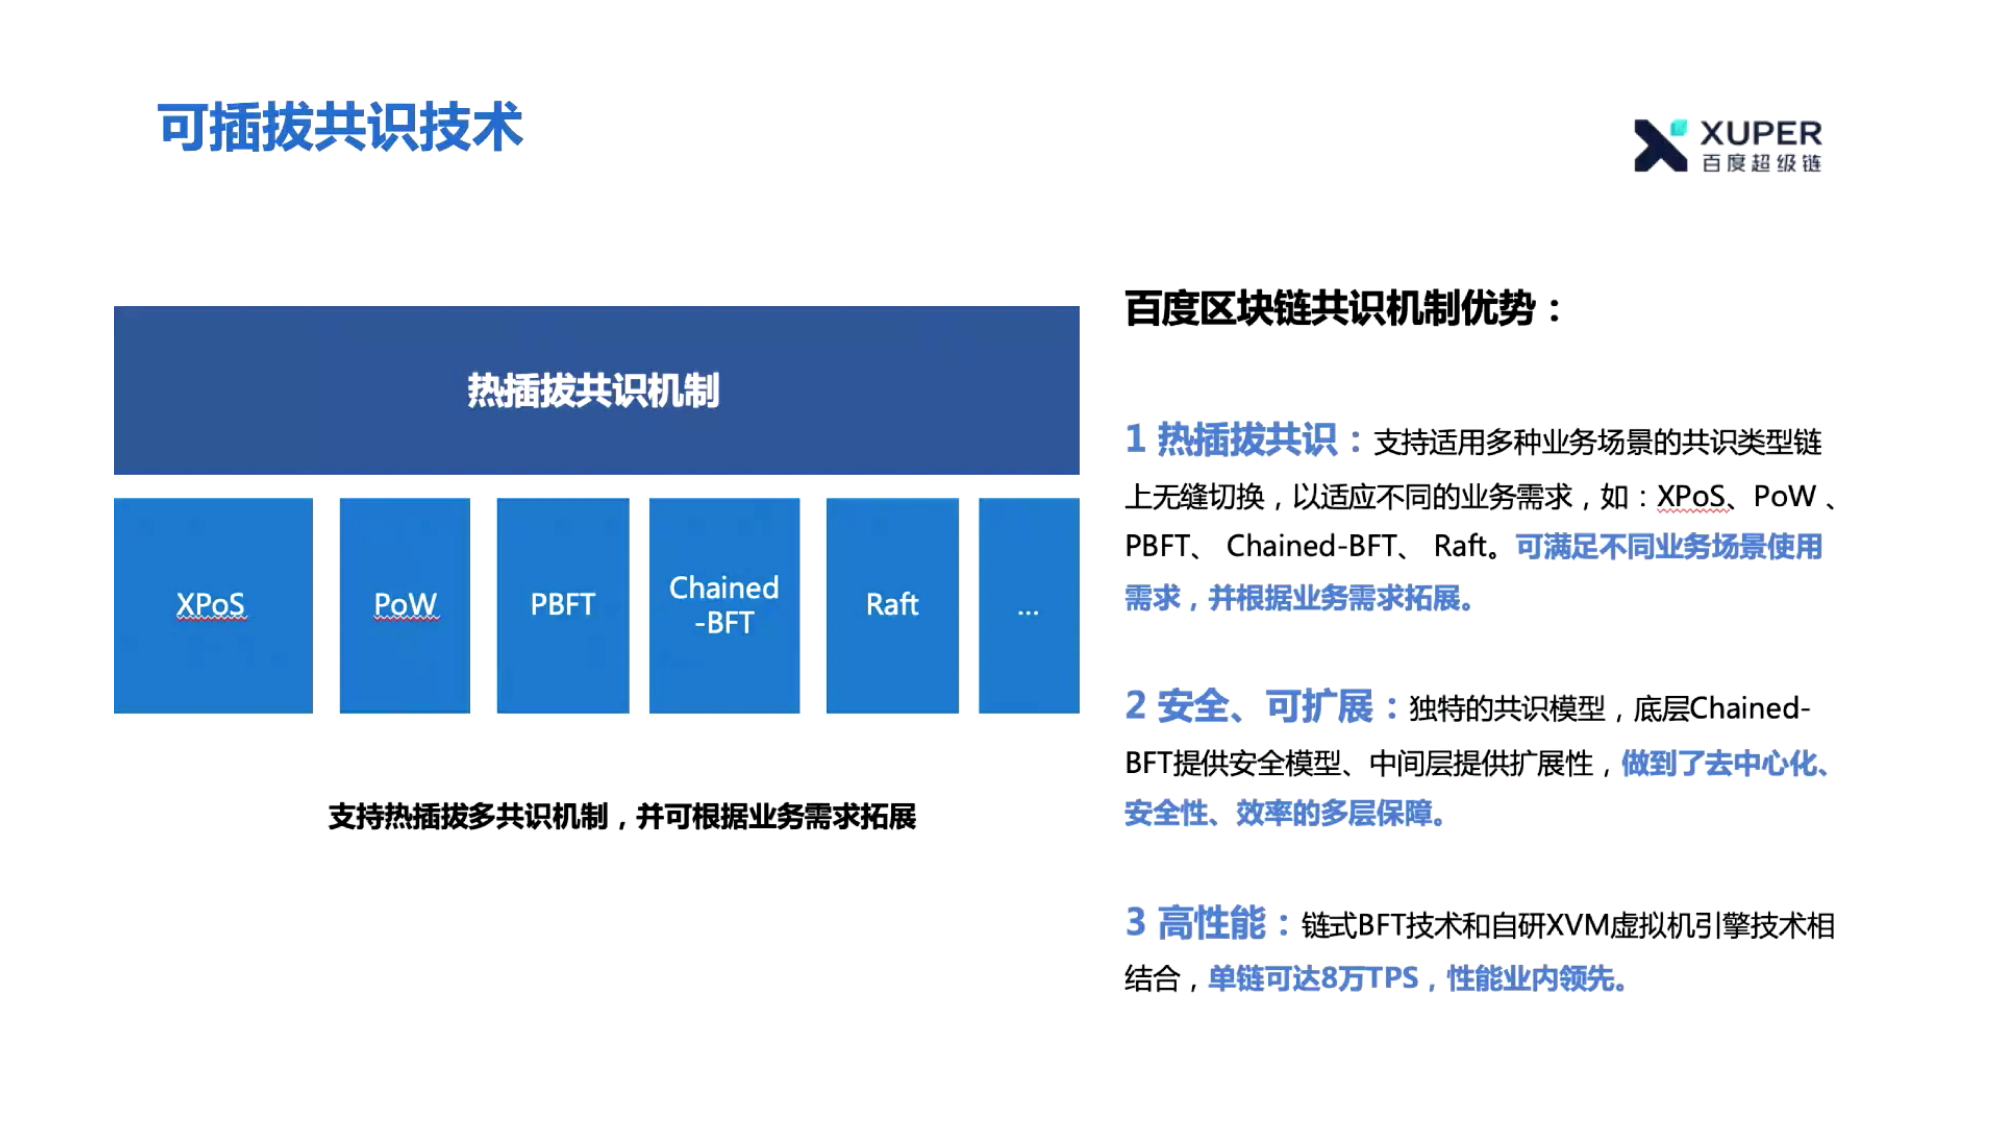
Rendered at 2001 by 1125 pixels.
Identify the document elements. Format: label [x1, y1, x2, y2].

picture [114, 58, 1886, 1067]
